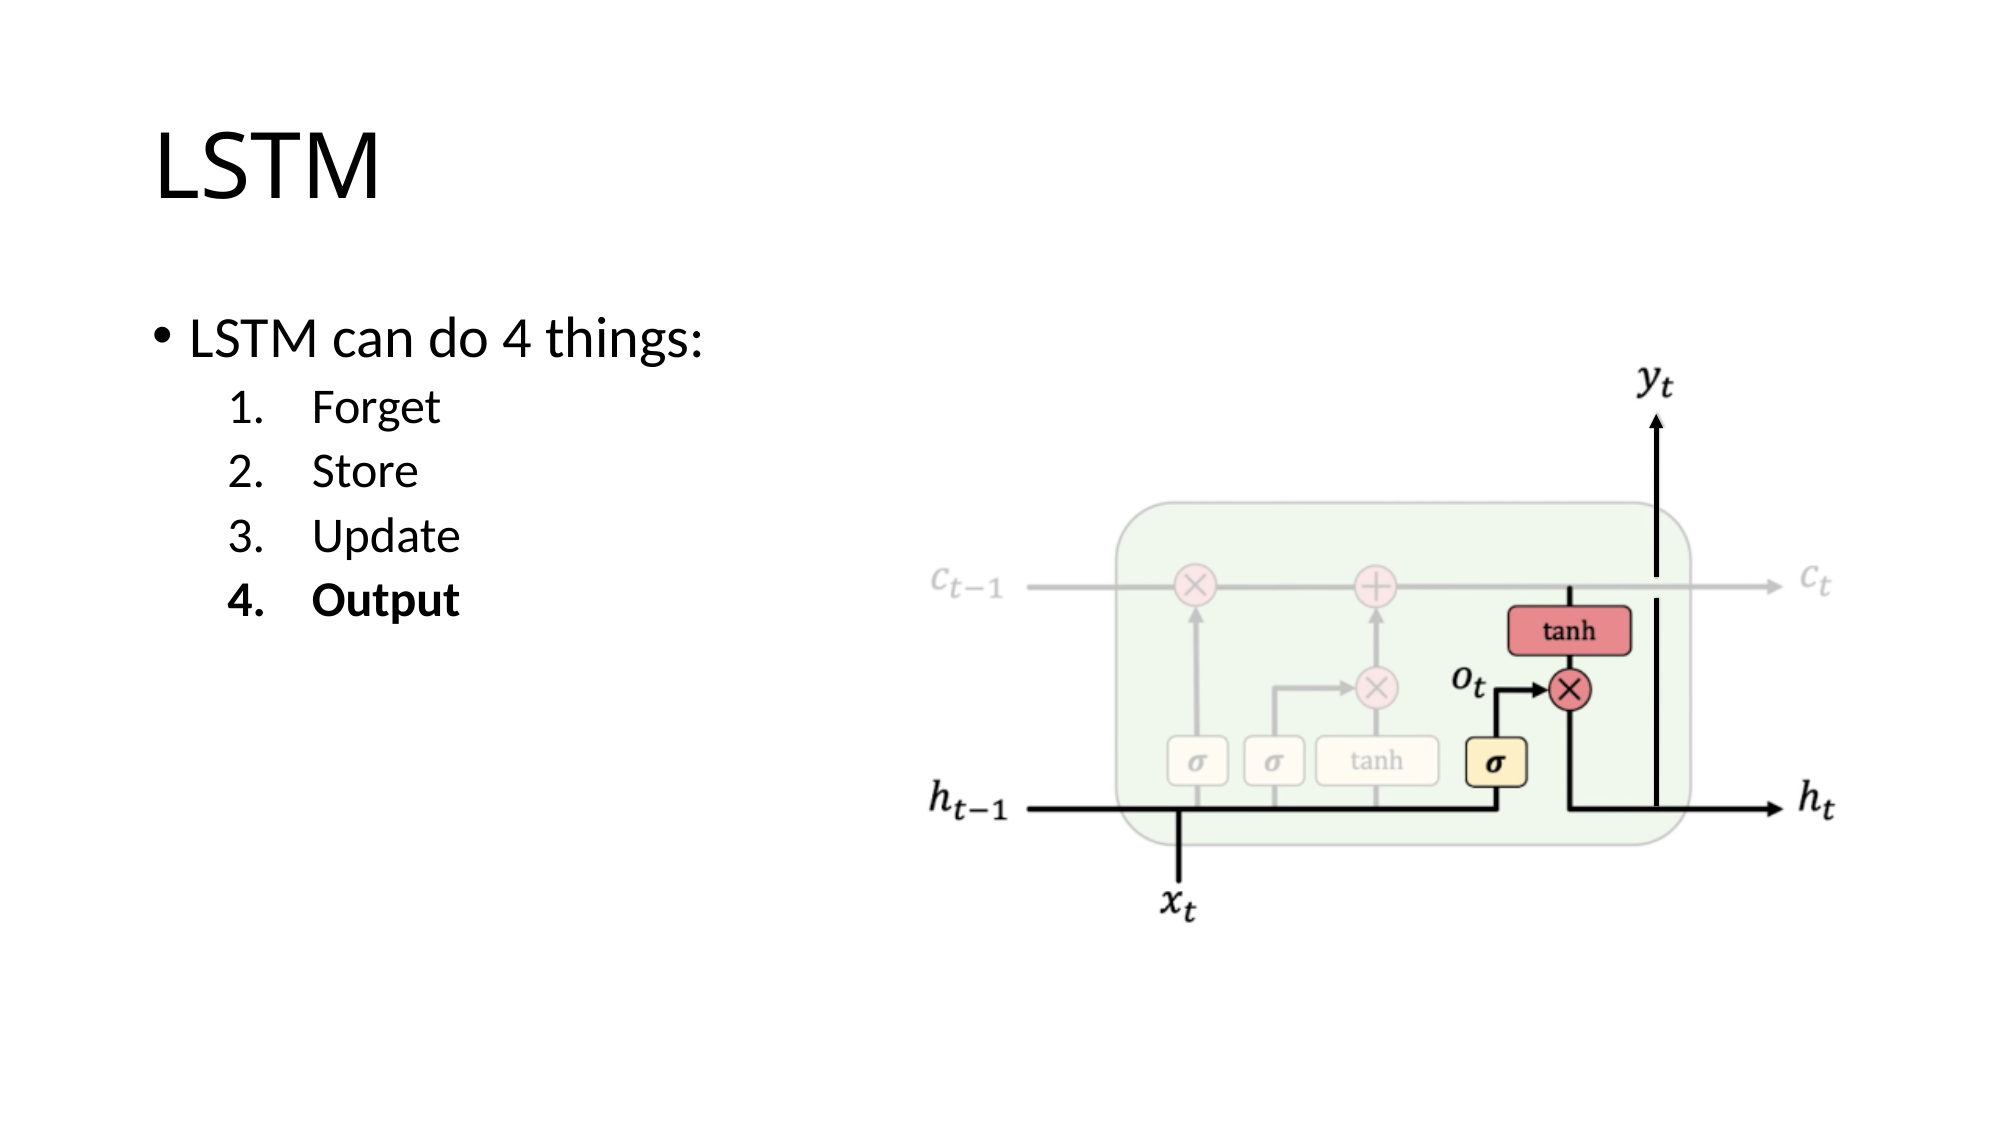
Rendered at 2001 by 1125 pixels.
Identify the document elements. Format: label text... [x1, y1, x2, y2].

picture [870, 361, 1874, 937]
list LSTM can do 4 things: Forget Store Update Output [137, 299, 886, 1014]
title LSTM [137, 59, 1863, 278]
